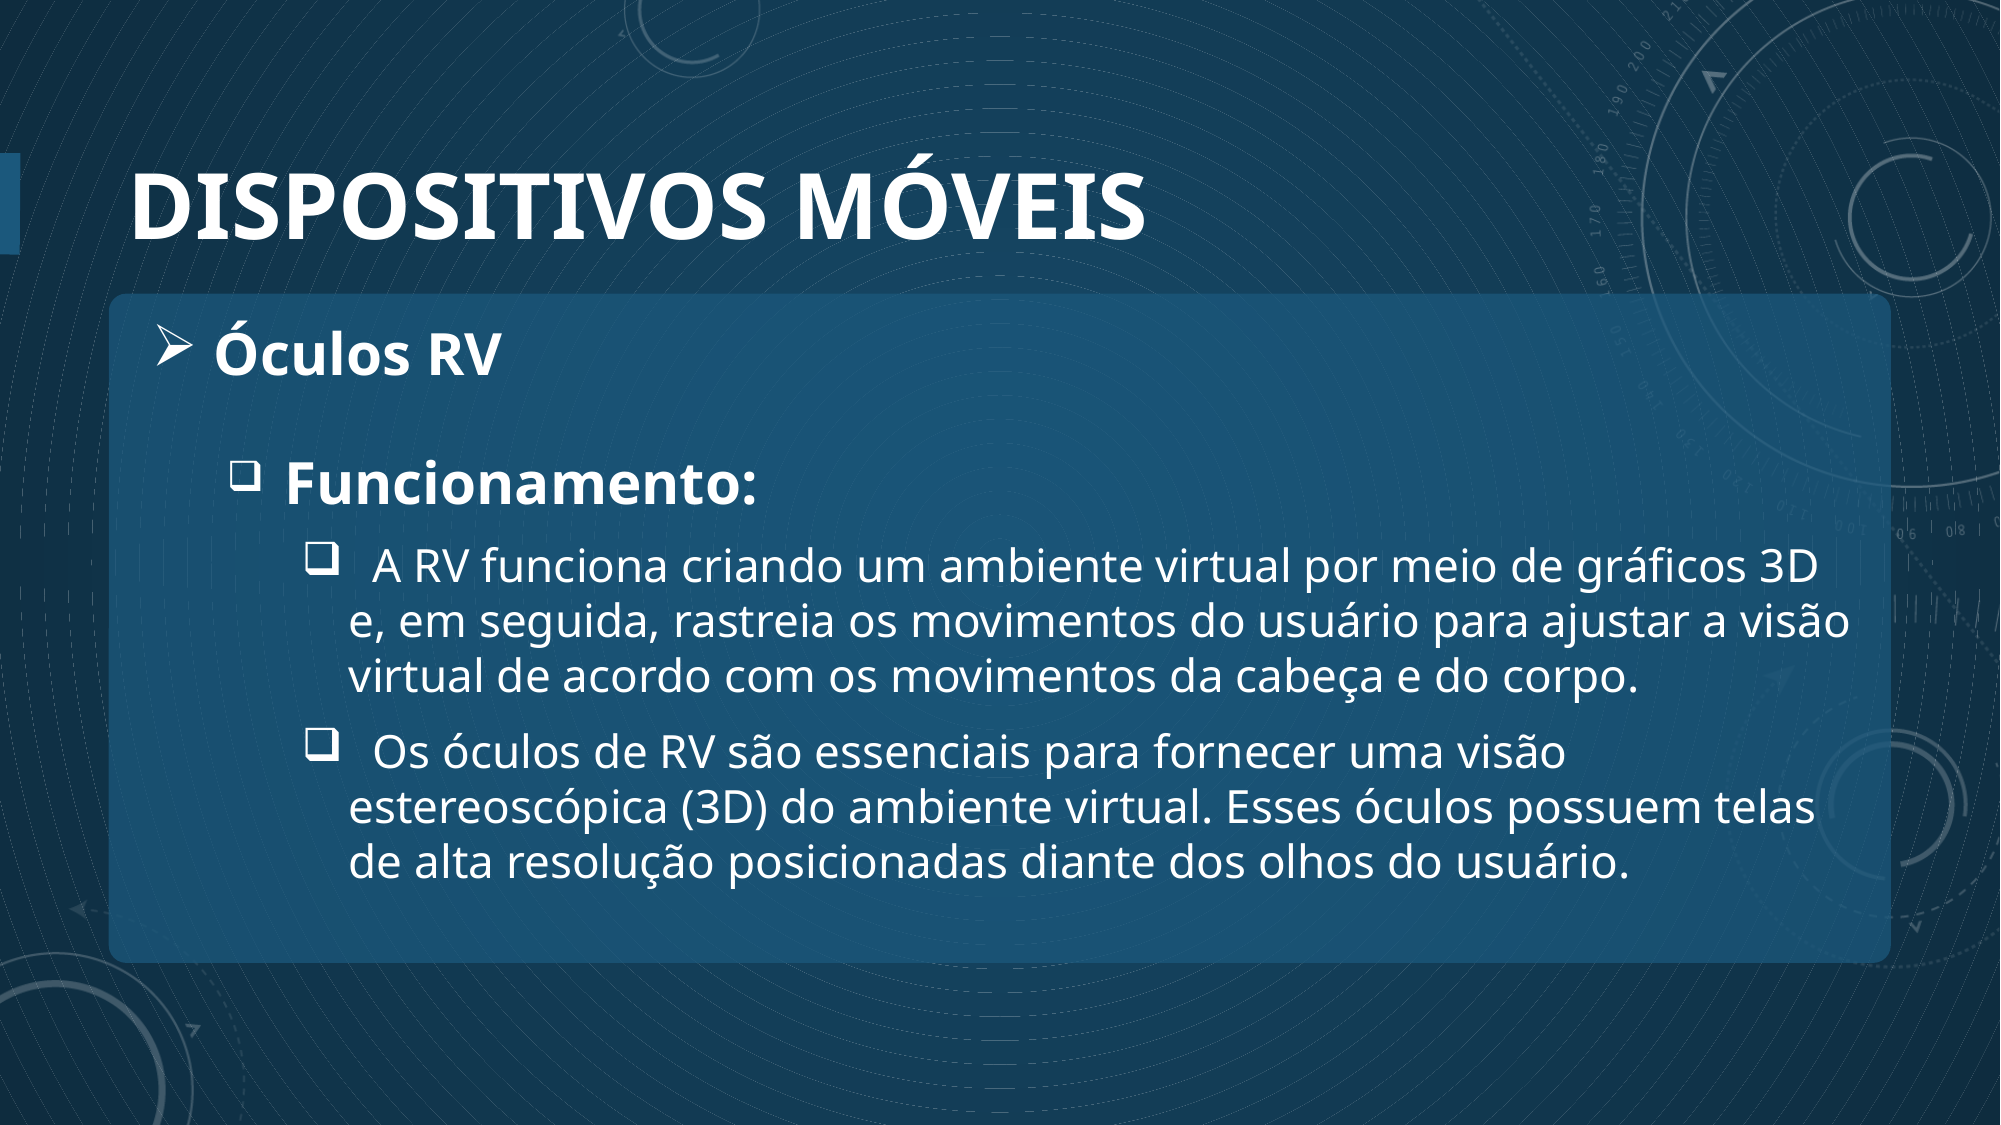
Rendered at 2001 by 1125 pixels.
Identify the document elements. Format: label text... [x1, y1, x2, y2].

picture [0, 0, 2000, 1125]
title Dispositivos móveis [112, 99, 1891, 307]
list Óculos RV Funcionamento: A RV funciona criando um ambiente virtual por meio de gráficos 3D e, em seguida, rastreia os movimentos do usuário para ajustar a visão virtual de acordo com os movimentos da cabeça e do corpo. Os óculos de RV são essenciais para fornecer uma visão estereoscópica (3D) do ambiente virtual. Esses óculos possuem telas de alta resolução posicionadas diante dos olhos do usuário. [134, 307, 1881, 945]
